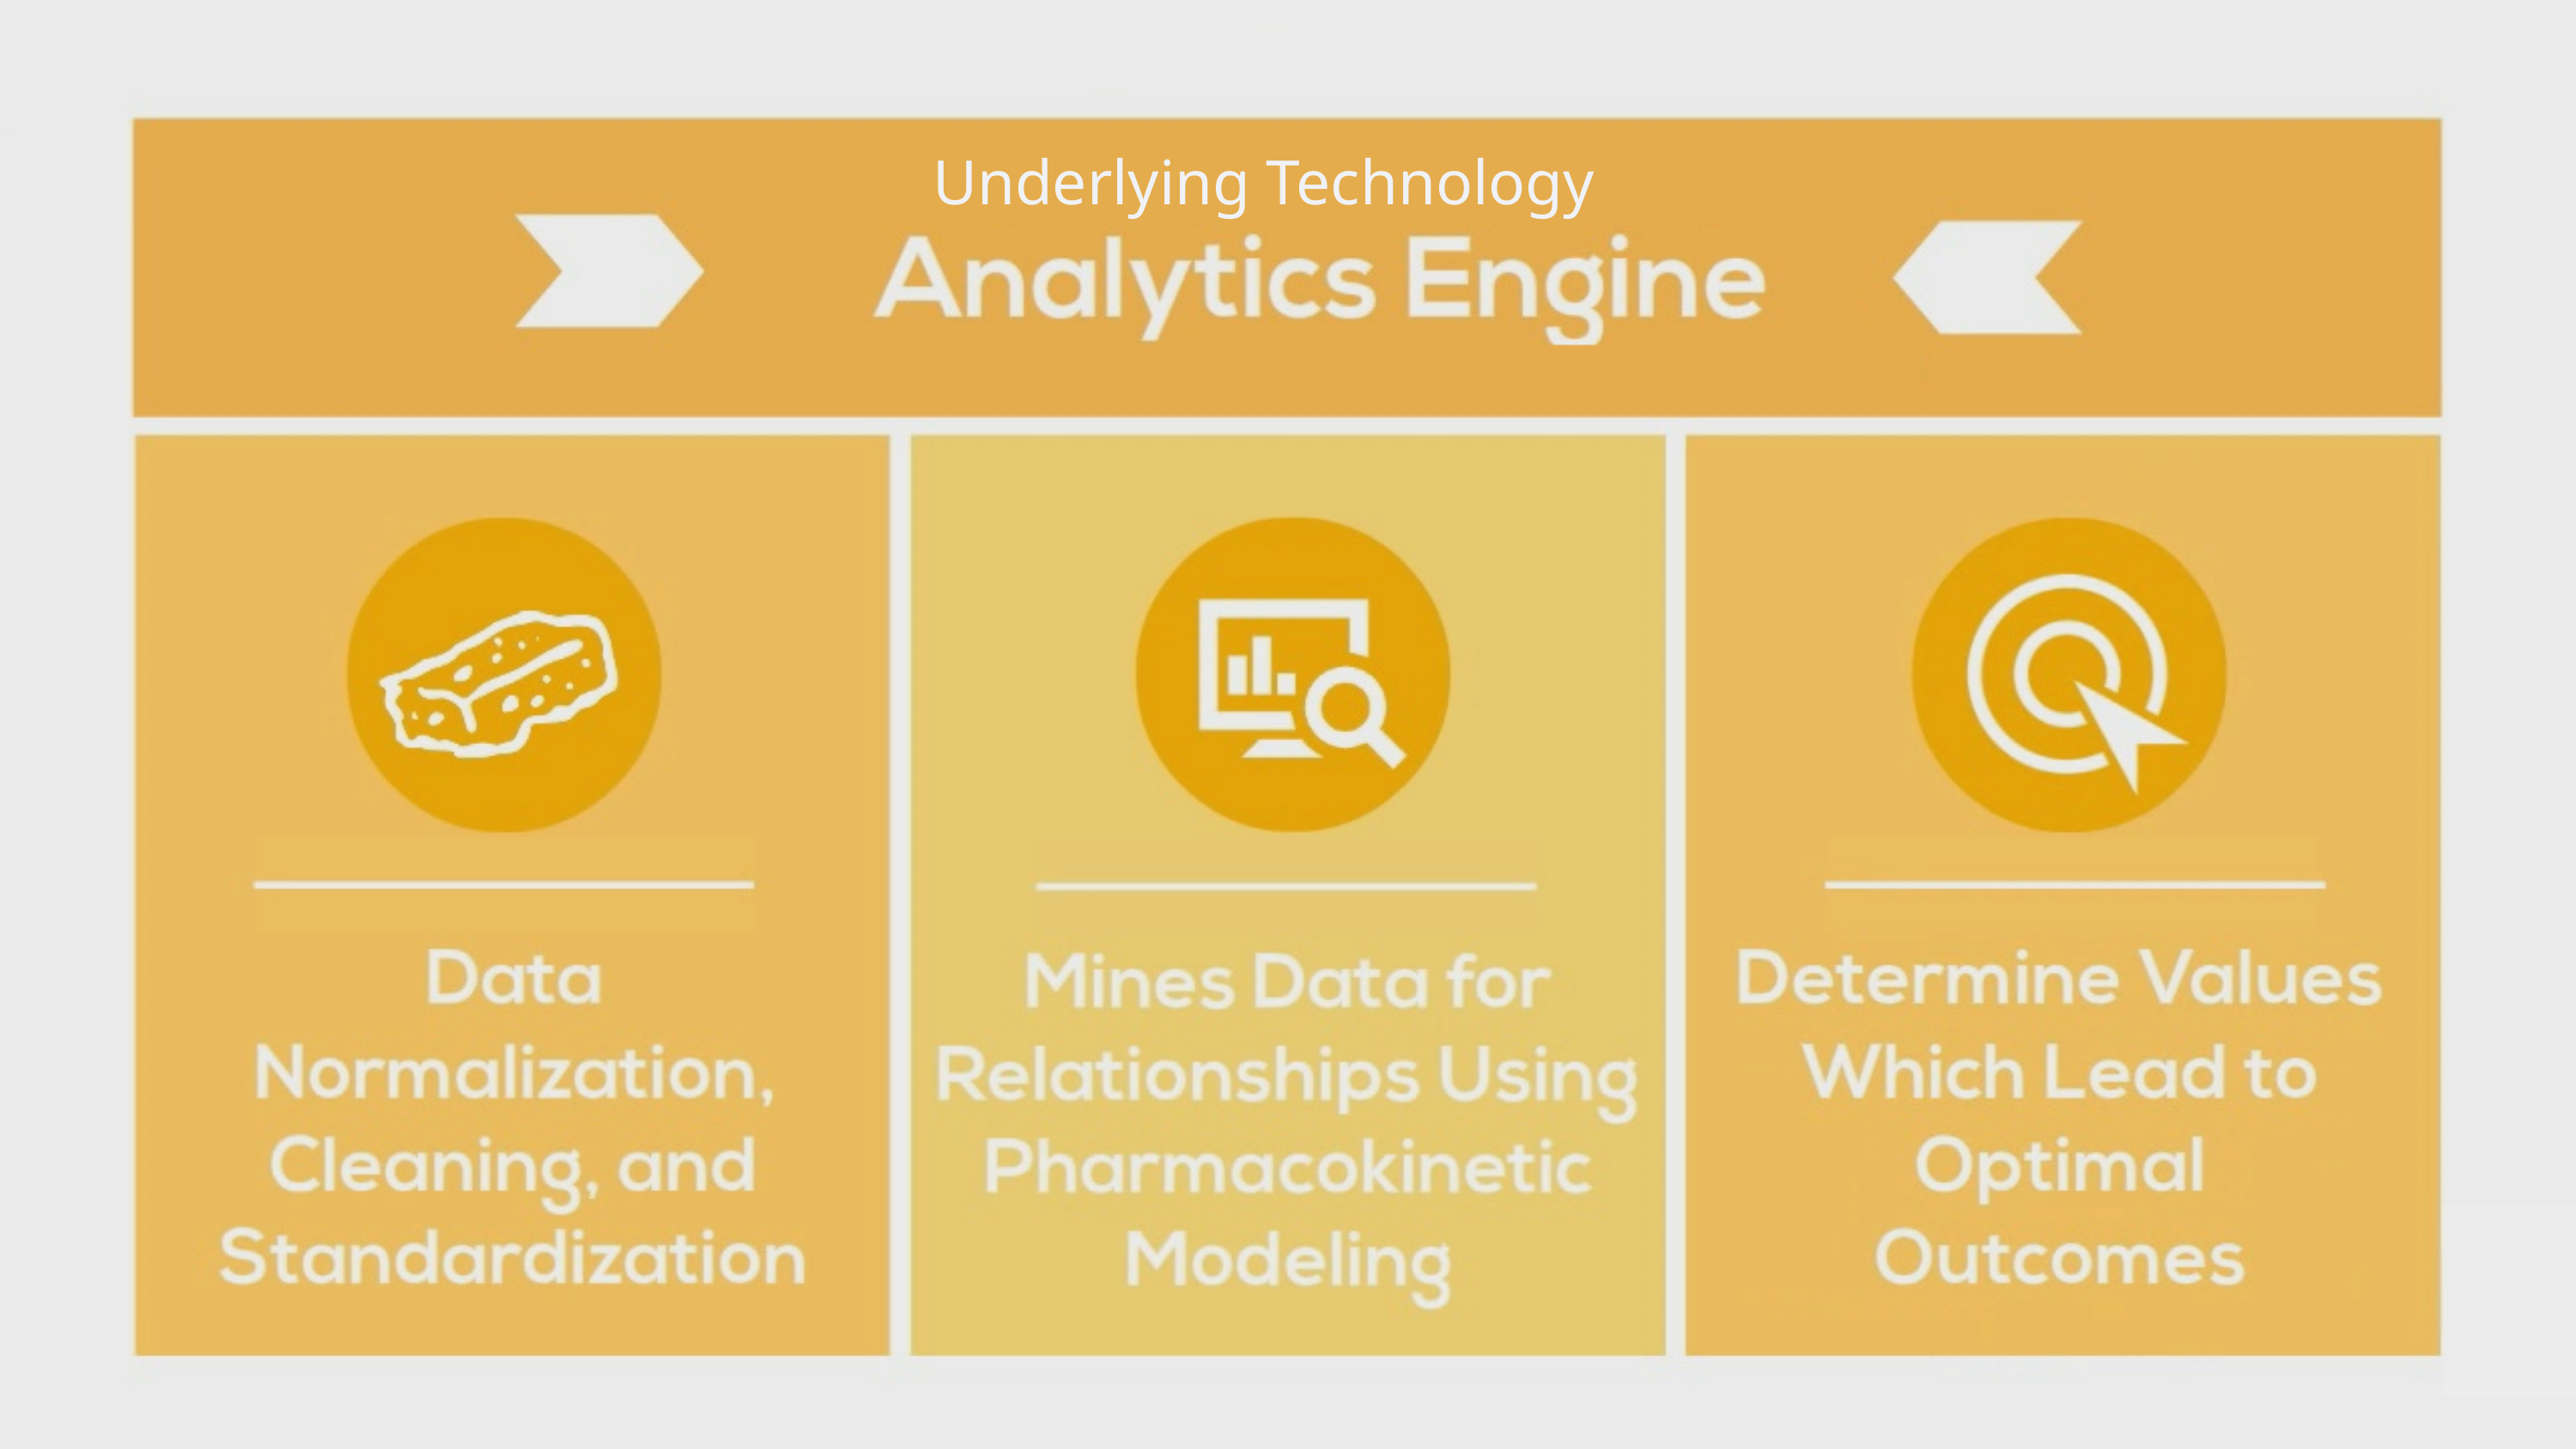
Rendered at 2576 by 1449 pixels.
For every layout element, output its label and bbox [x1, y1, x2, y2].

picture [0, 0, 2576, 1449]
text_box [932, 144, 1613, 266]
